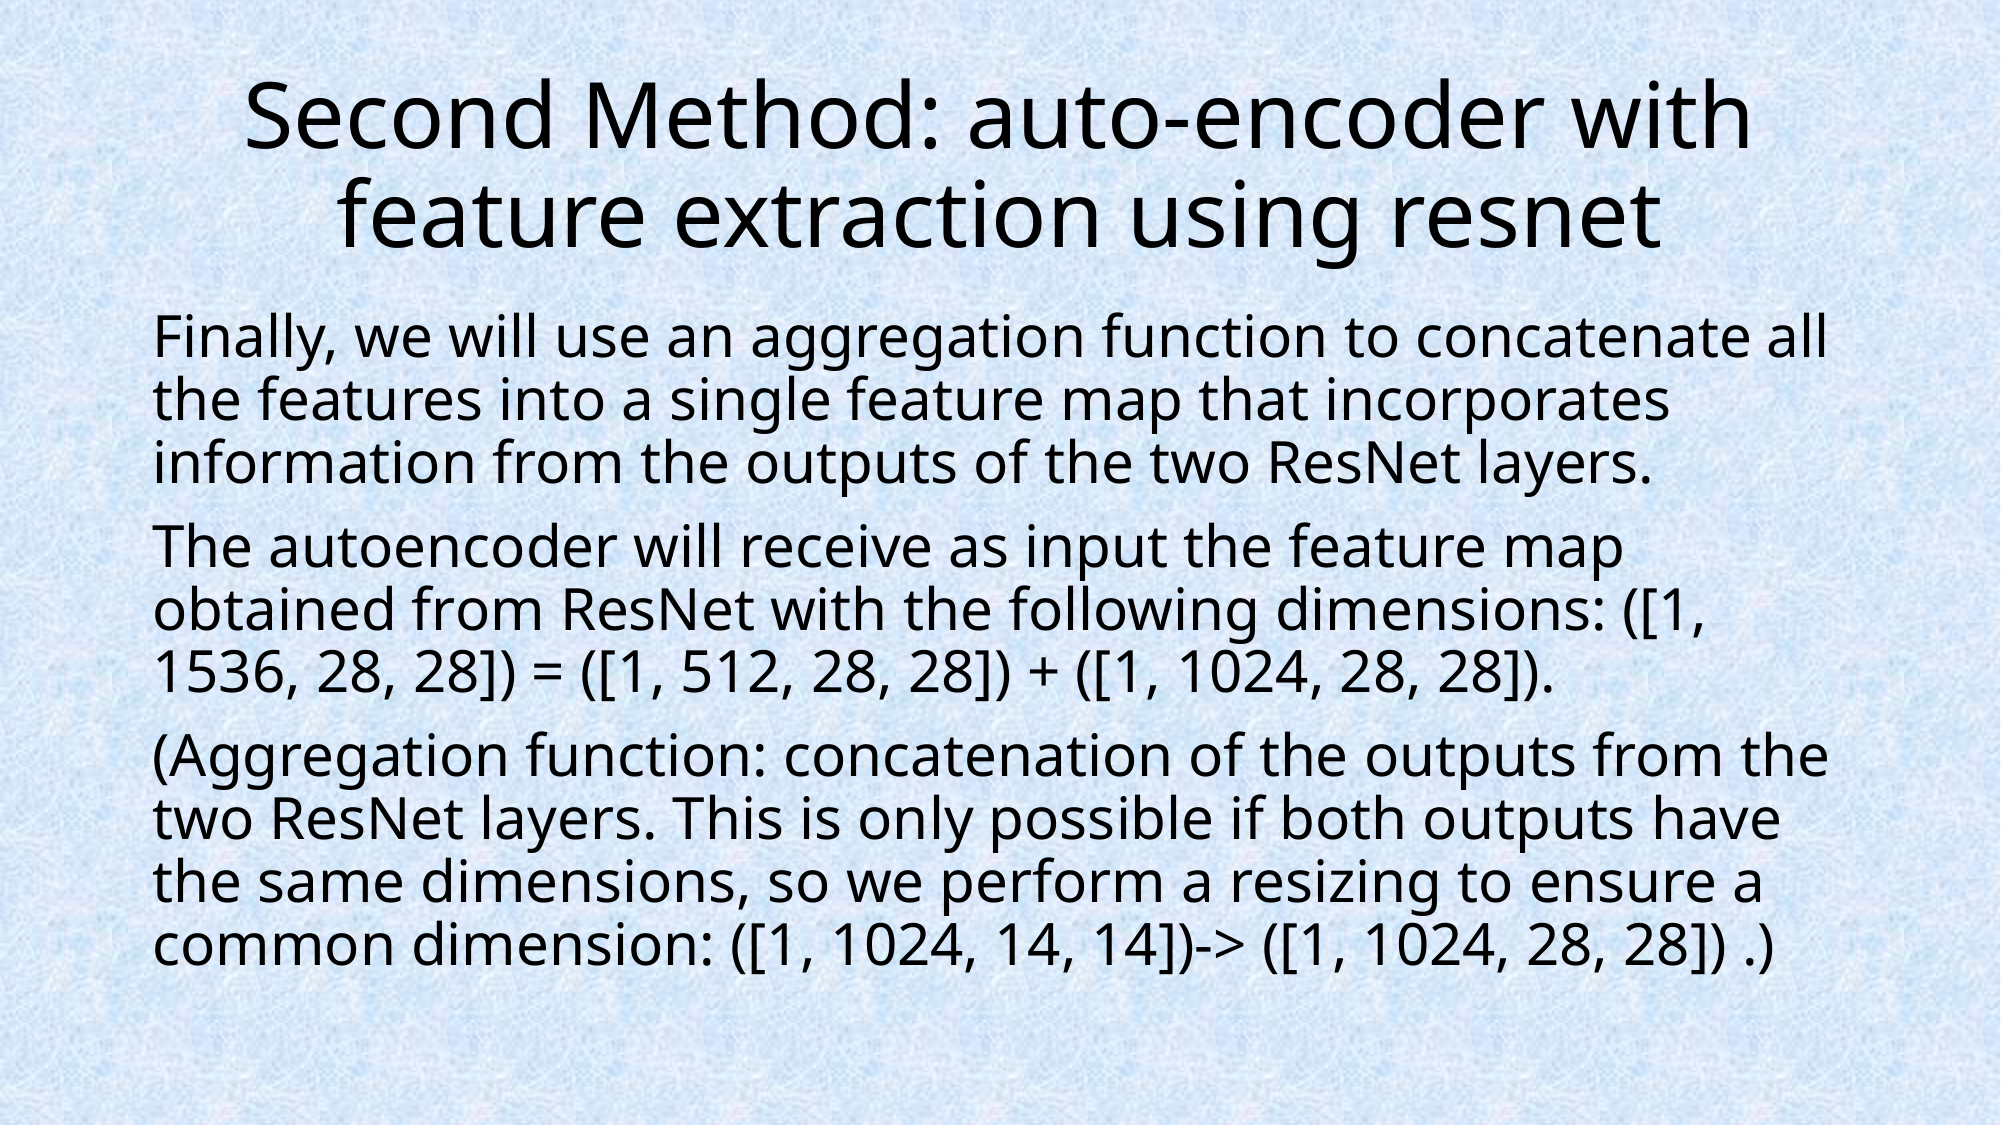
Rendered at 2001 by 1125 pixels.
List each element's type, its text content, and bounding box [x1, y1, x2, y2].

picture [0, 0, 2001, 1125]
list Finally, we will use an aggregation function to concatenate all the features into a single feature map that incorporates information from the outputs of the two ResNet layers. The autoencoder will receive as input the feature map obtained from ResNet with the following dimensions: ([1, 1536, 28, 28]) = ([1, 512, 28, 28]) + ([1, 1024, 28, 28]). (Aggregation function: concatenation of the outputs from the two ResNet layers. This is only possible if both outputs have the same dimensions, so we perform a resizing to ensure a common dimension: ([1, 1024, 14, 14])-> ([1, 1024, 28, 28]) .) [137, 299, 1884, 1014]
title Second Method: auto-encoder with feature extraction using resnet [137, 59, 1863, 278]
